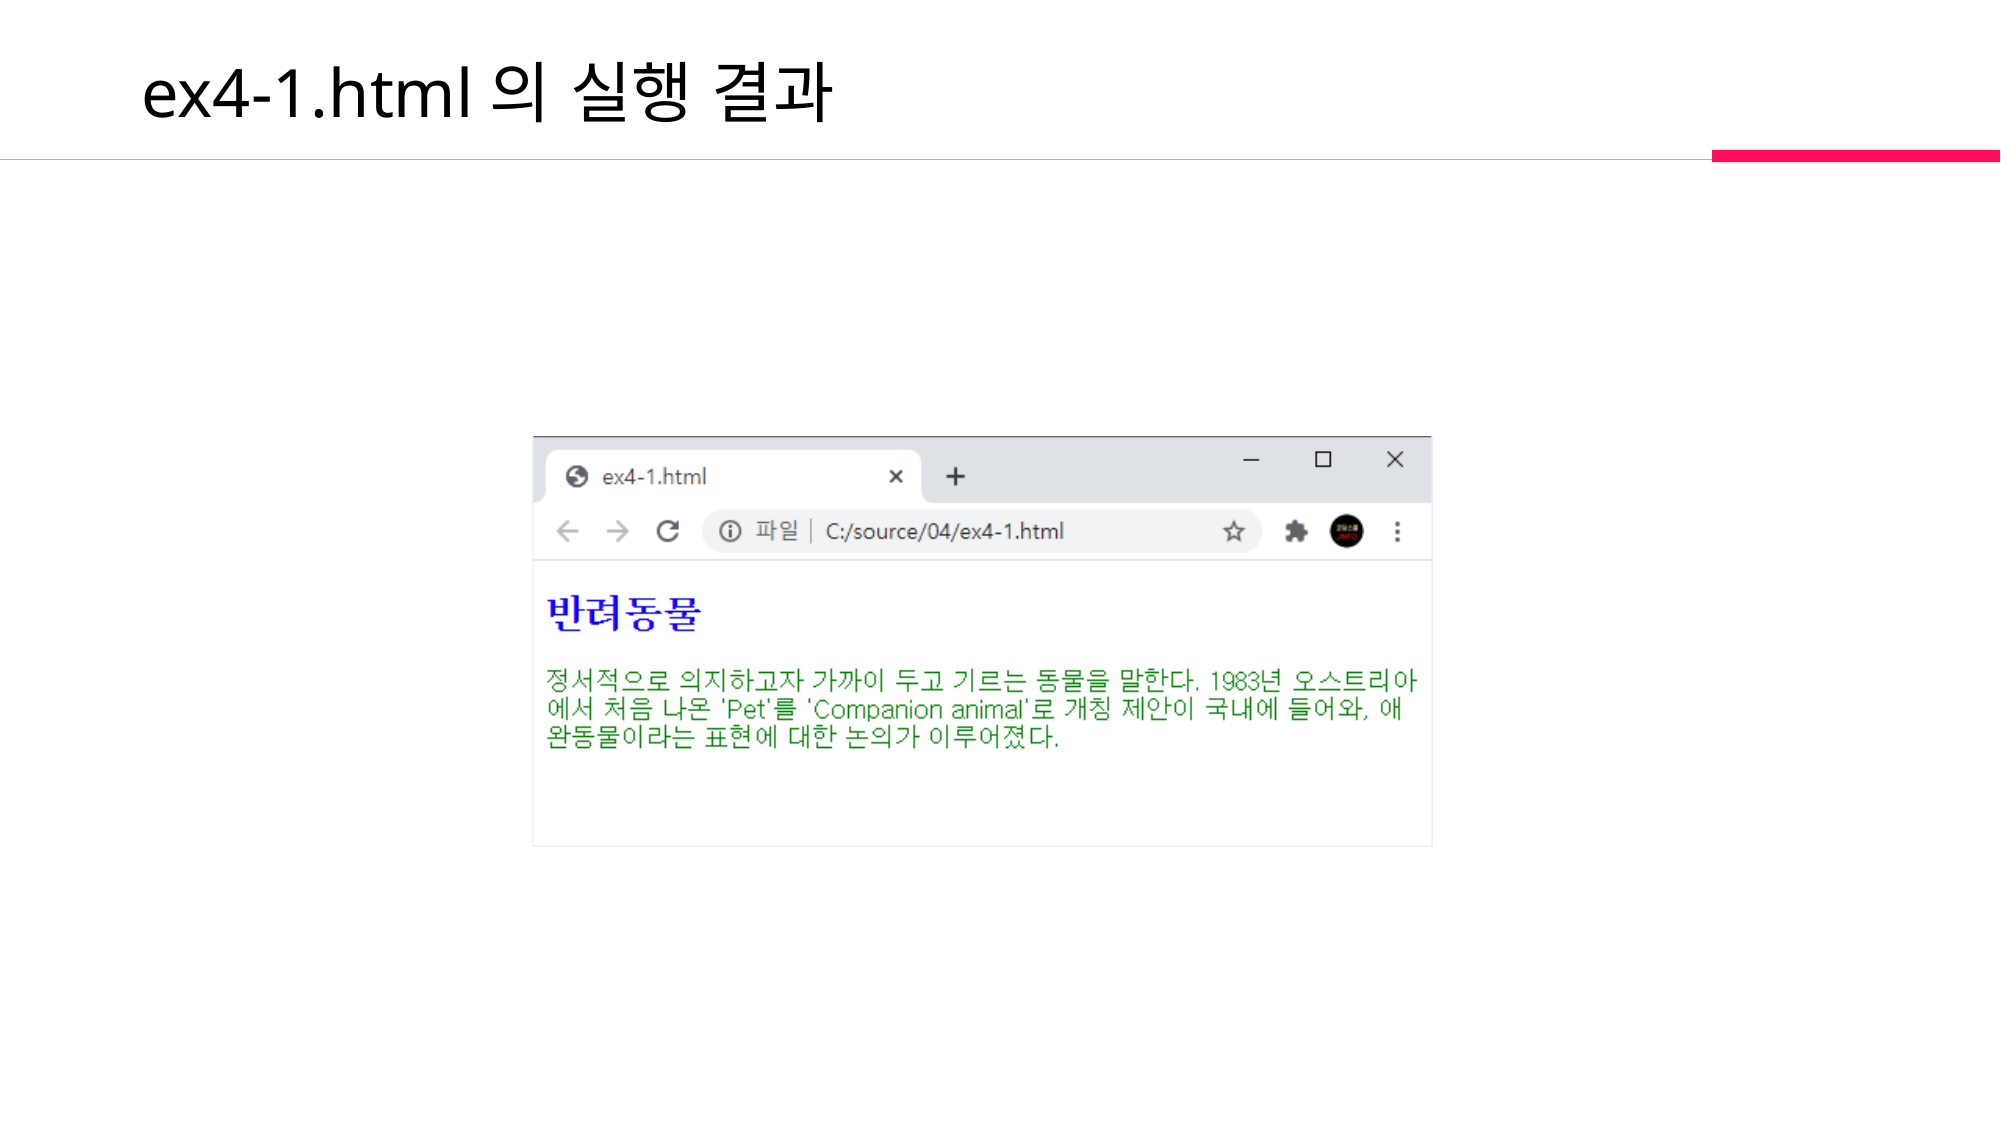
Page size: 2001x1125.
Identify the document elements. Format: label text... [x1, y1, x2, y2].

picture [532, 436, 1433, 848]
text_box ex4-1.html의 실행 결과 [126, 43, 1148, 139]
text_box [1711, 149, 2000, 159]
